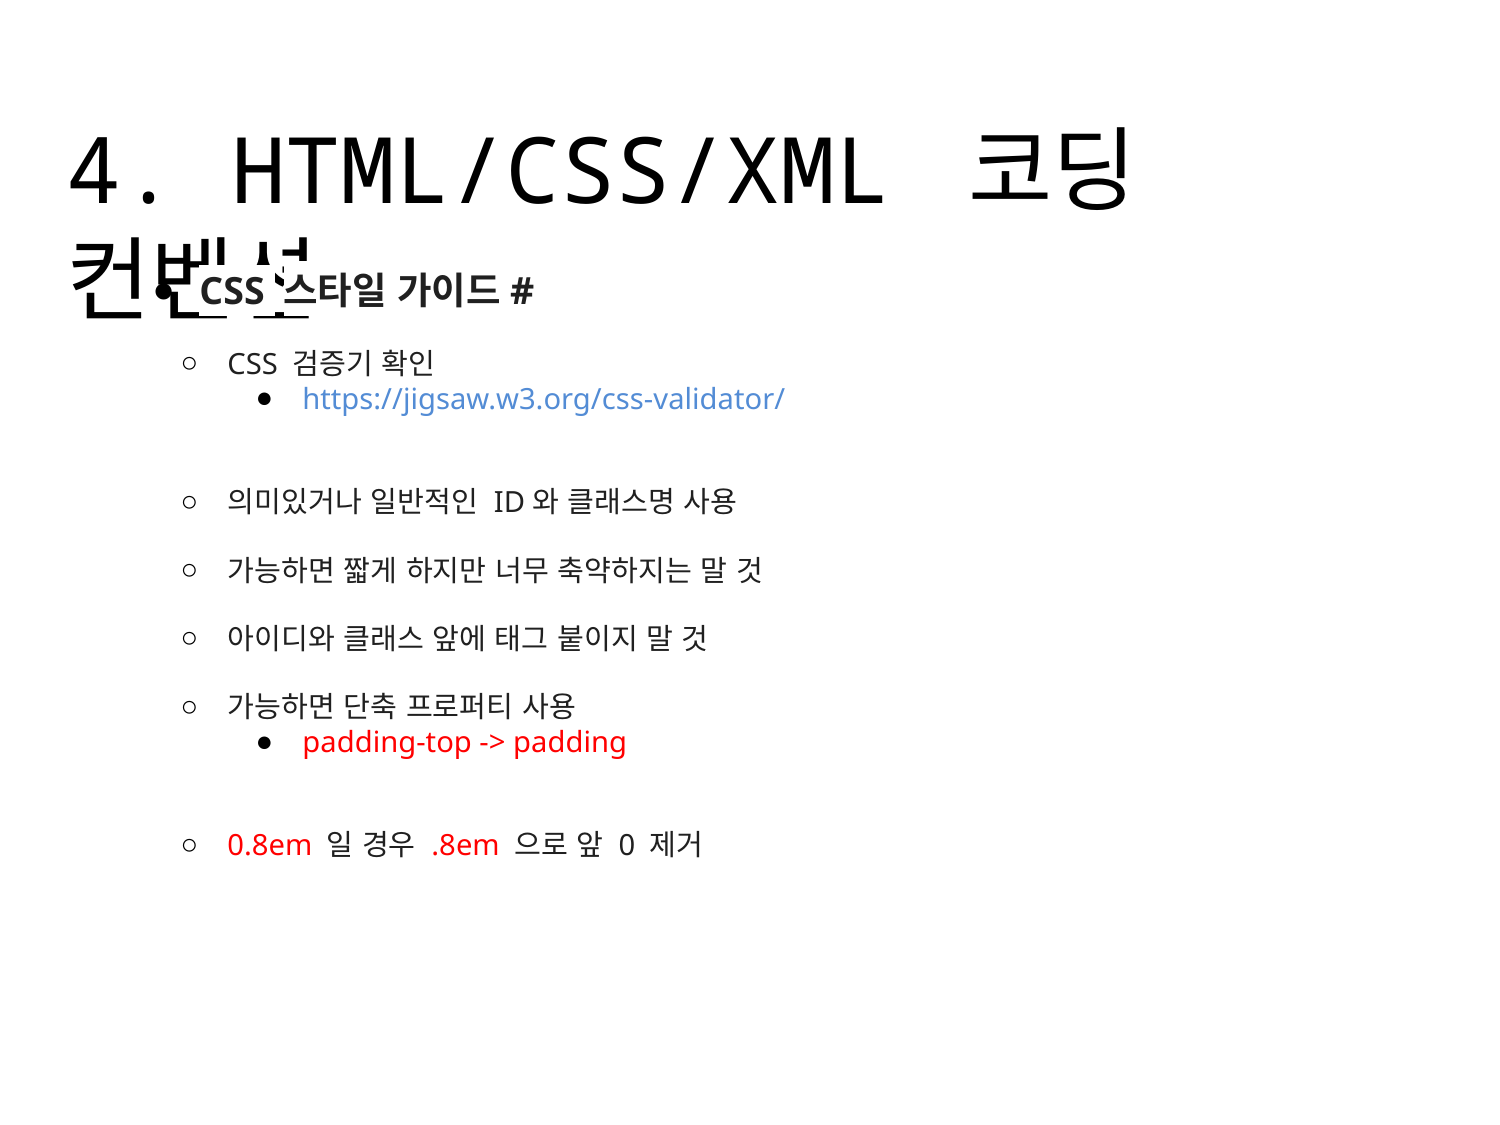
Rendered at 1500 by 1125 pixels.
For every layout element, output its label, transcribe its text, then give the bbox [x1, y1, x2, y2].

list CSS 스타일 가이드# CSS 검증기 확인 https://jigsaw.w3.org/css-validator/ 의미있거나 일반적인 ID와 클래스명 사용 가능하면 짧게 하지만 너무 축약하지는 말 것 아이디와 클래스 앞에 태그 붙이지 말 것 가능하면 단축 프로퍼티 사용 padding-top -> padding 0.8em 일 경우 .8em 으로 앞 0 제거 [137, 252, 1449, 1000]
title 4. HTML/CSS/XML 코딩 컨벤션 [51, 97, 1449, 223]
